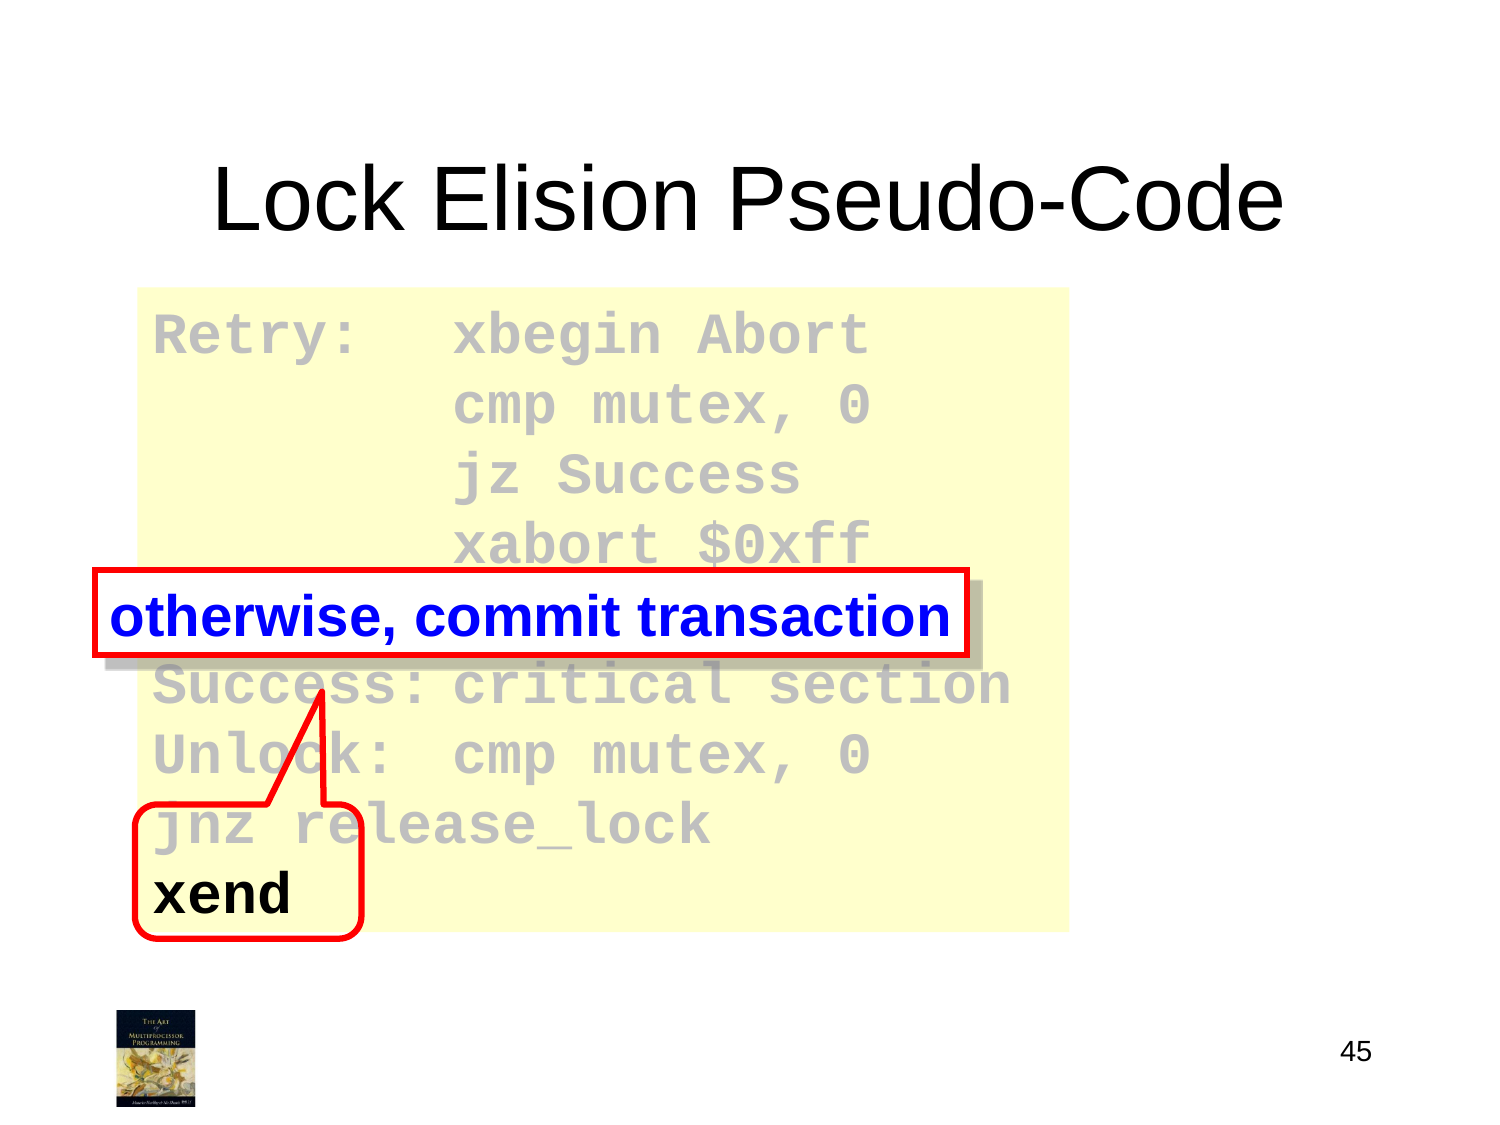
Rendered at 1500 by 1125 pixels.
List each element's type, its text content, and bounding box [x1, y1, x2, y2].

picture [107, 1010, 204, 1107]
text_box Retry: xbegin Abort cmp mutex, 0 jz Success xabort $0xff Abort: … Success: critical section Unlock: cmp mutex, 0 jnz release_lock xend [137, 287, 1070, 933]
slide_number 45 [1074, 1024, 1388, 1101]
title Lock Elision Pseudo-Code [112, 99, 1388, 288]
text_box [134, 691, 362, 939]
text_box otherwise, commit transaction [94, 570, 968, 655]
